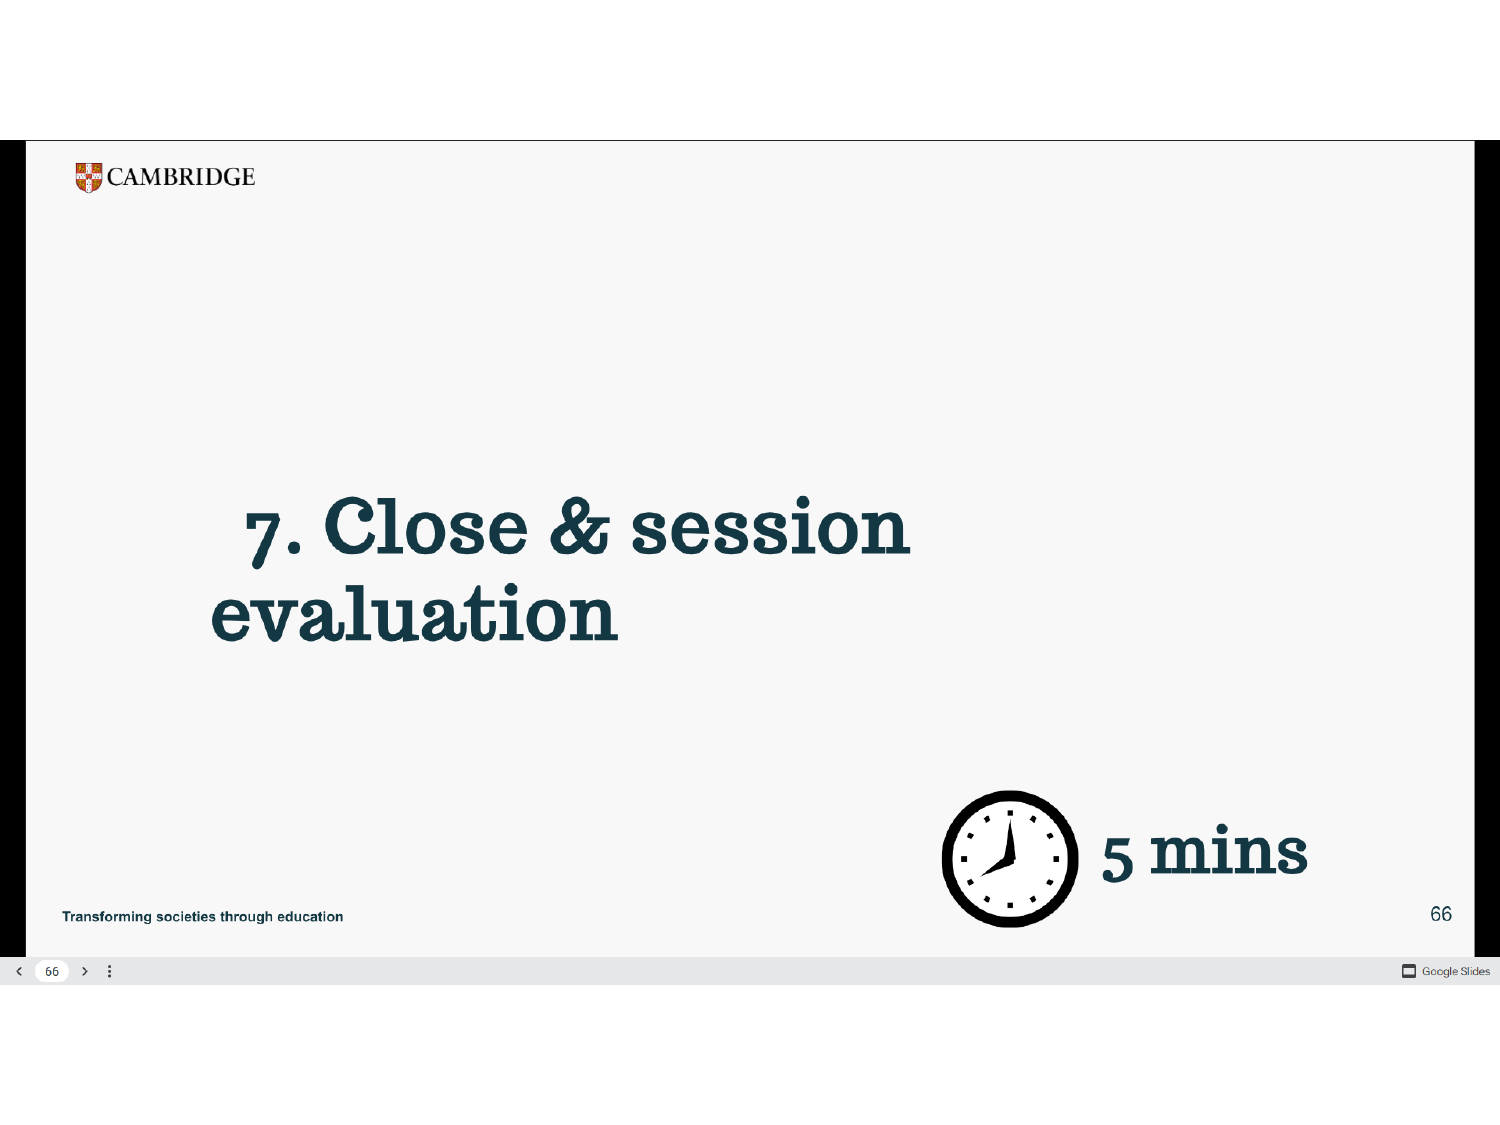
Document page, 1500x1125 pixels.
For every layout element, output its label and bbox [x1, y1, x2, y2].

picture [0, 140, 1500, 985]
